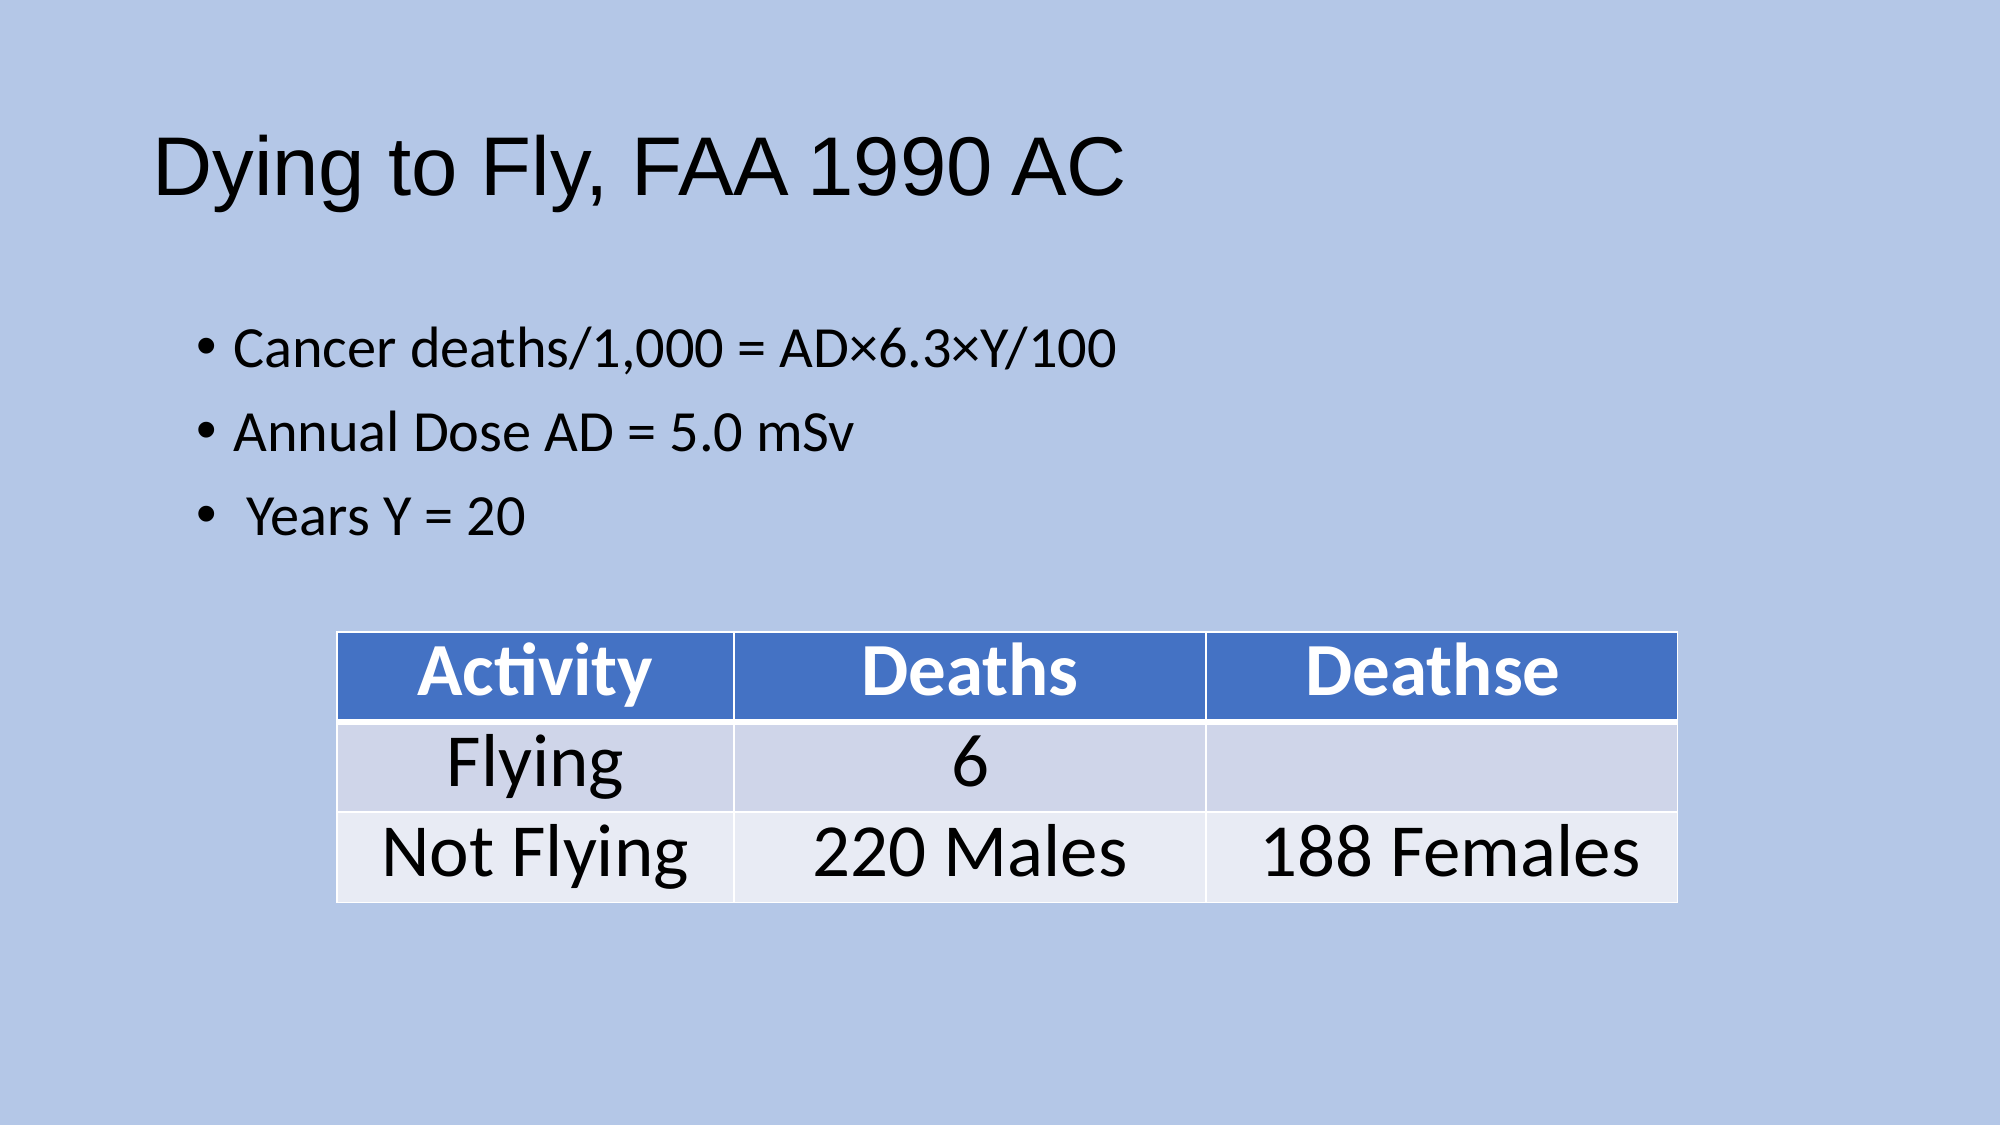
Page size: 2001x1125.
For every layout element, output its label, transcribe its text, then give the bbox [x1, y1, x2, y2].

table_cell 220 Males [735, 813, 1205, 902]
table_cell Not Flying [338, 813, 733, 902]
table_header Deathse [1207, 633, 1677, 719]
table_cell [1207, 725, 1677, 811]
table_header Deaths [735, 633, 1205, 719]
table_cell 188 Females [1207, 813, 1677, 902]
list Cancer deaths/1,000 = AD×6.3×Y/100 Annual Dose AD = 5.0 mSv Years Y = 20 [181, 310, 1854, 921]
table_header Activity [338, 633, 733, 719]
table_cell Flying [338, 725, 733, 811]
title Dying to Fly, FAA 1990 AC [137, 59, 1863, 278]
table_cell 6 [735, 725, 1205, 811]
